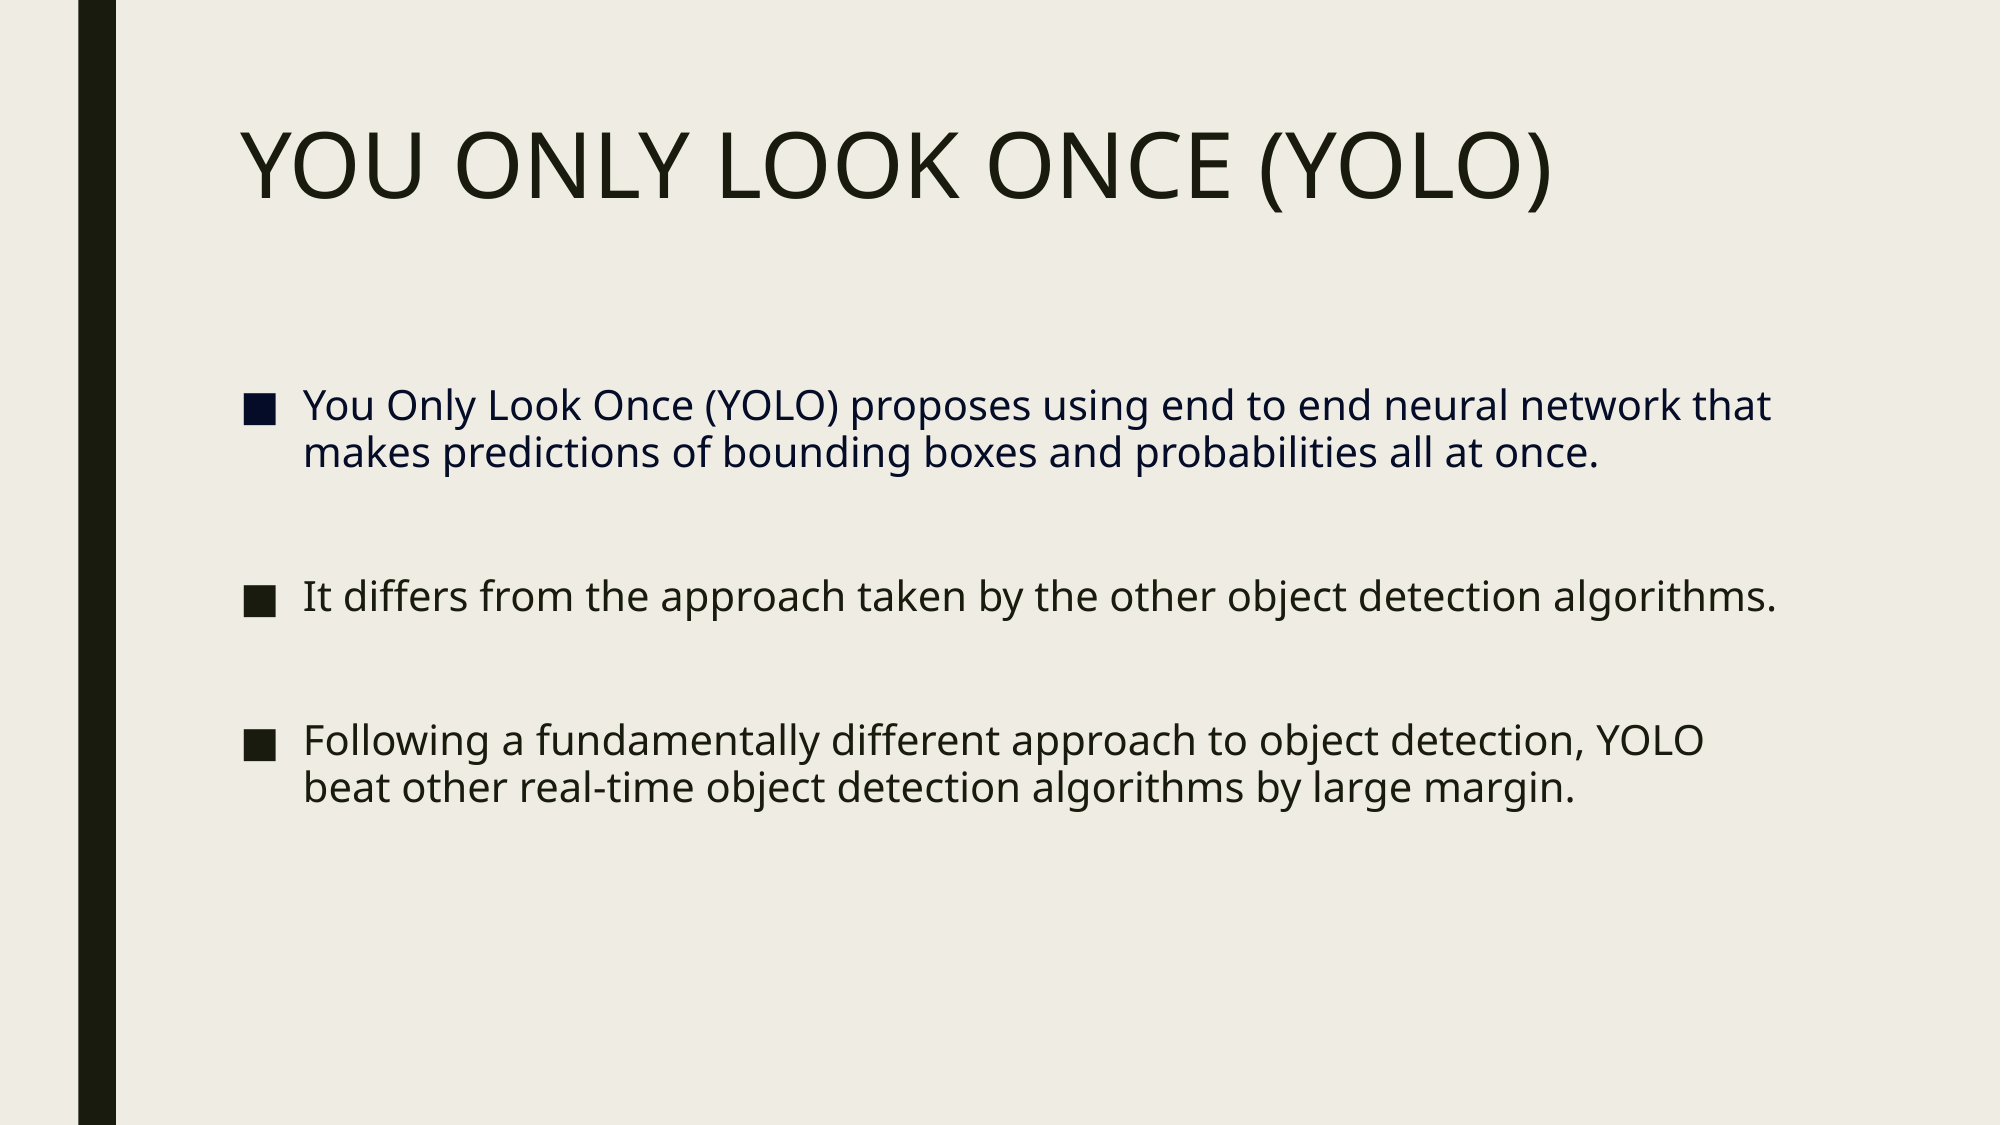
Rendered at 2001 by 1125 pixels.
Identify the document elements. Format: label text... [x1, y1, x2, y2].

title YOU ONLY LOOK ONCE (YOLO) [225, 112, 1800, 357]
list You Only Look Once (YOLO) proposes using end to end neural network that makes predictions of bounding boxes and probabilities all at once. It differs from the approach taken by the other object detection algorithms. Following a fundamentally different approach to object detection, YOLO beat other real-time object detection algorithms by large margin. [225, 375, 1800, 963]
